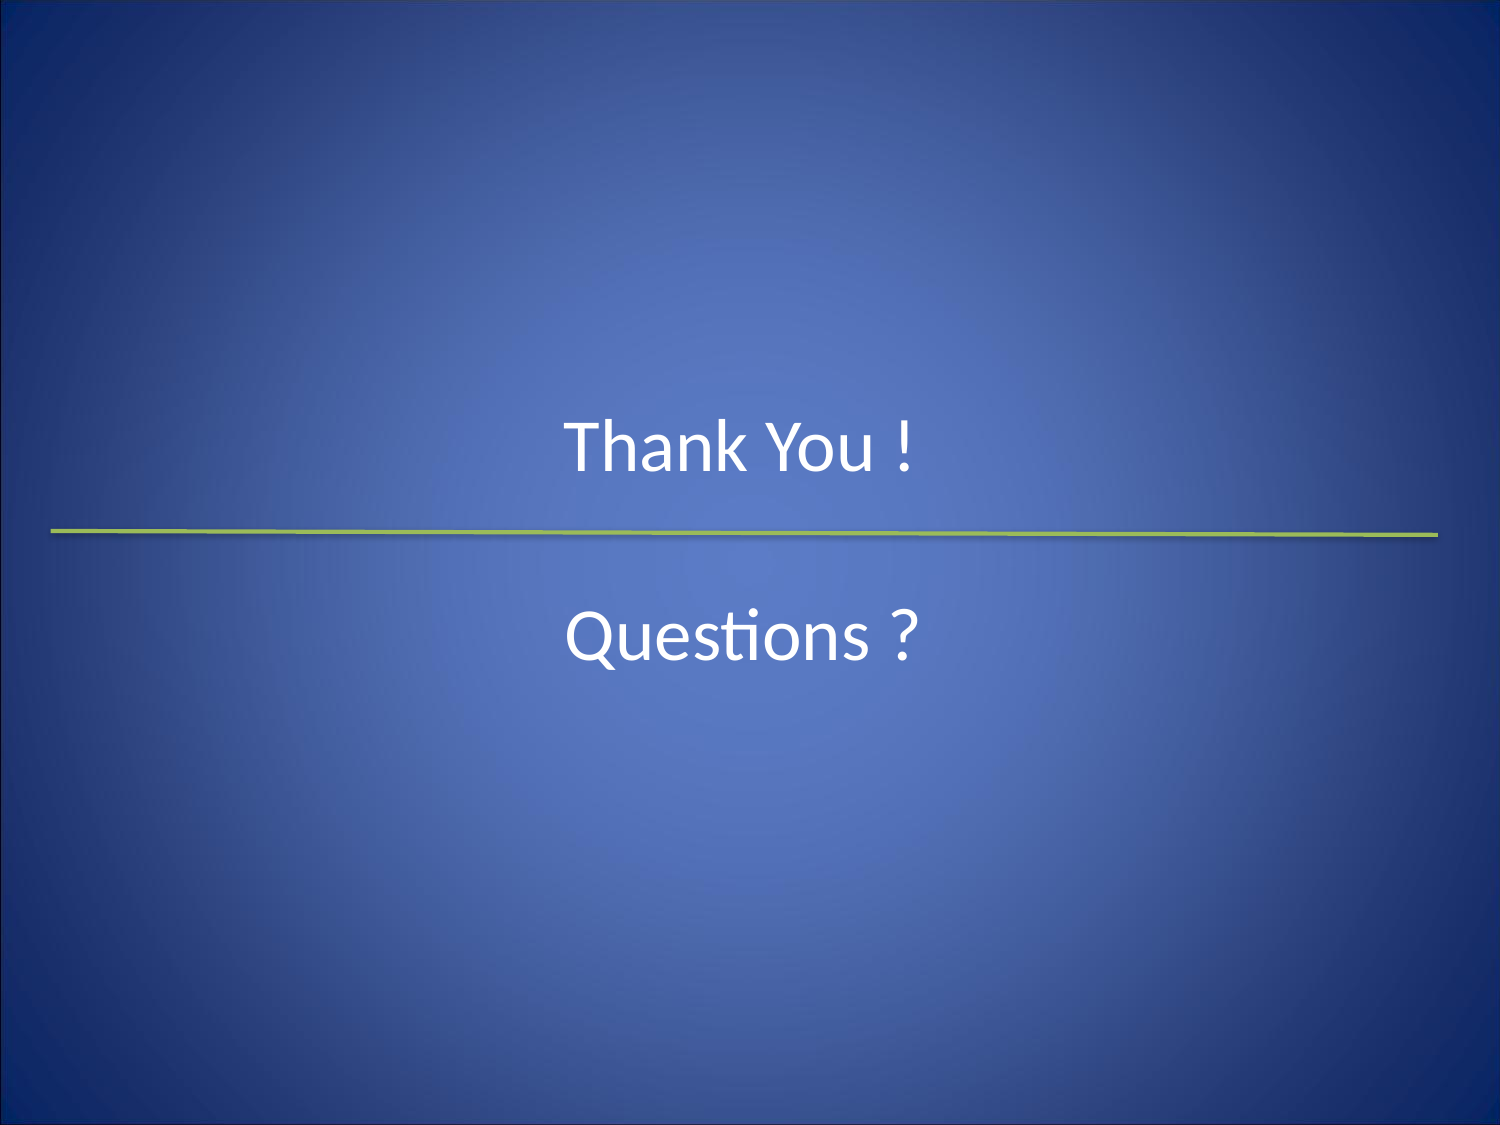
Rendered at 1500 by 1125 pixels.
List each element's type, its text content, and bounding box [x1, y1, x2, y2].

text_box Thank You ! [37, 247, 1443, 456]
picture [0, 0, 1500, 1125]
text_box Questions ? [41, 436, 1447, 645]
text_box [50, 530, 1439, 536]
